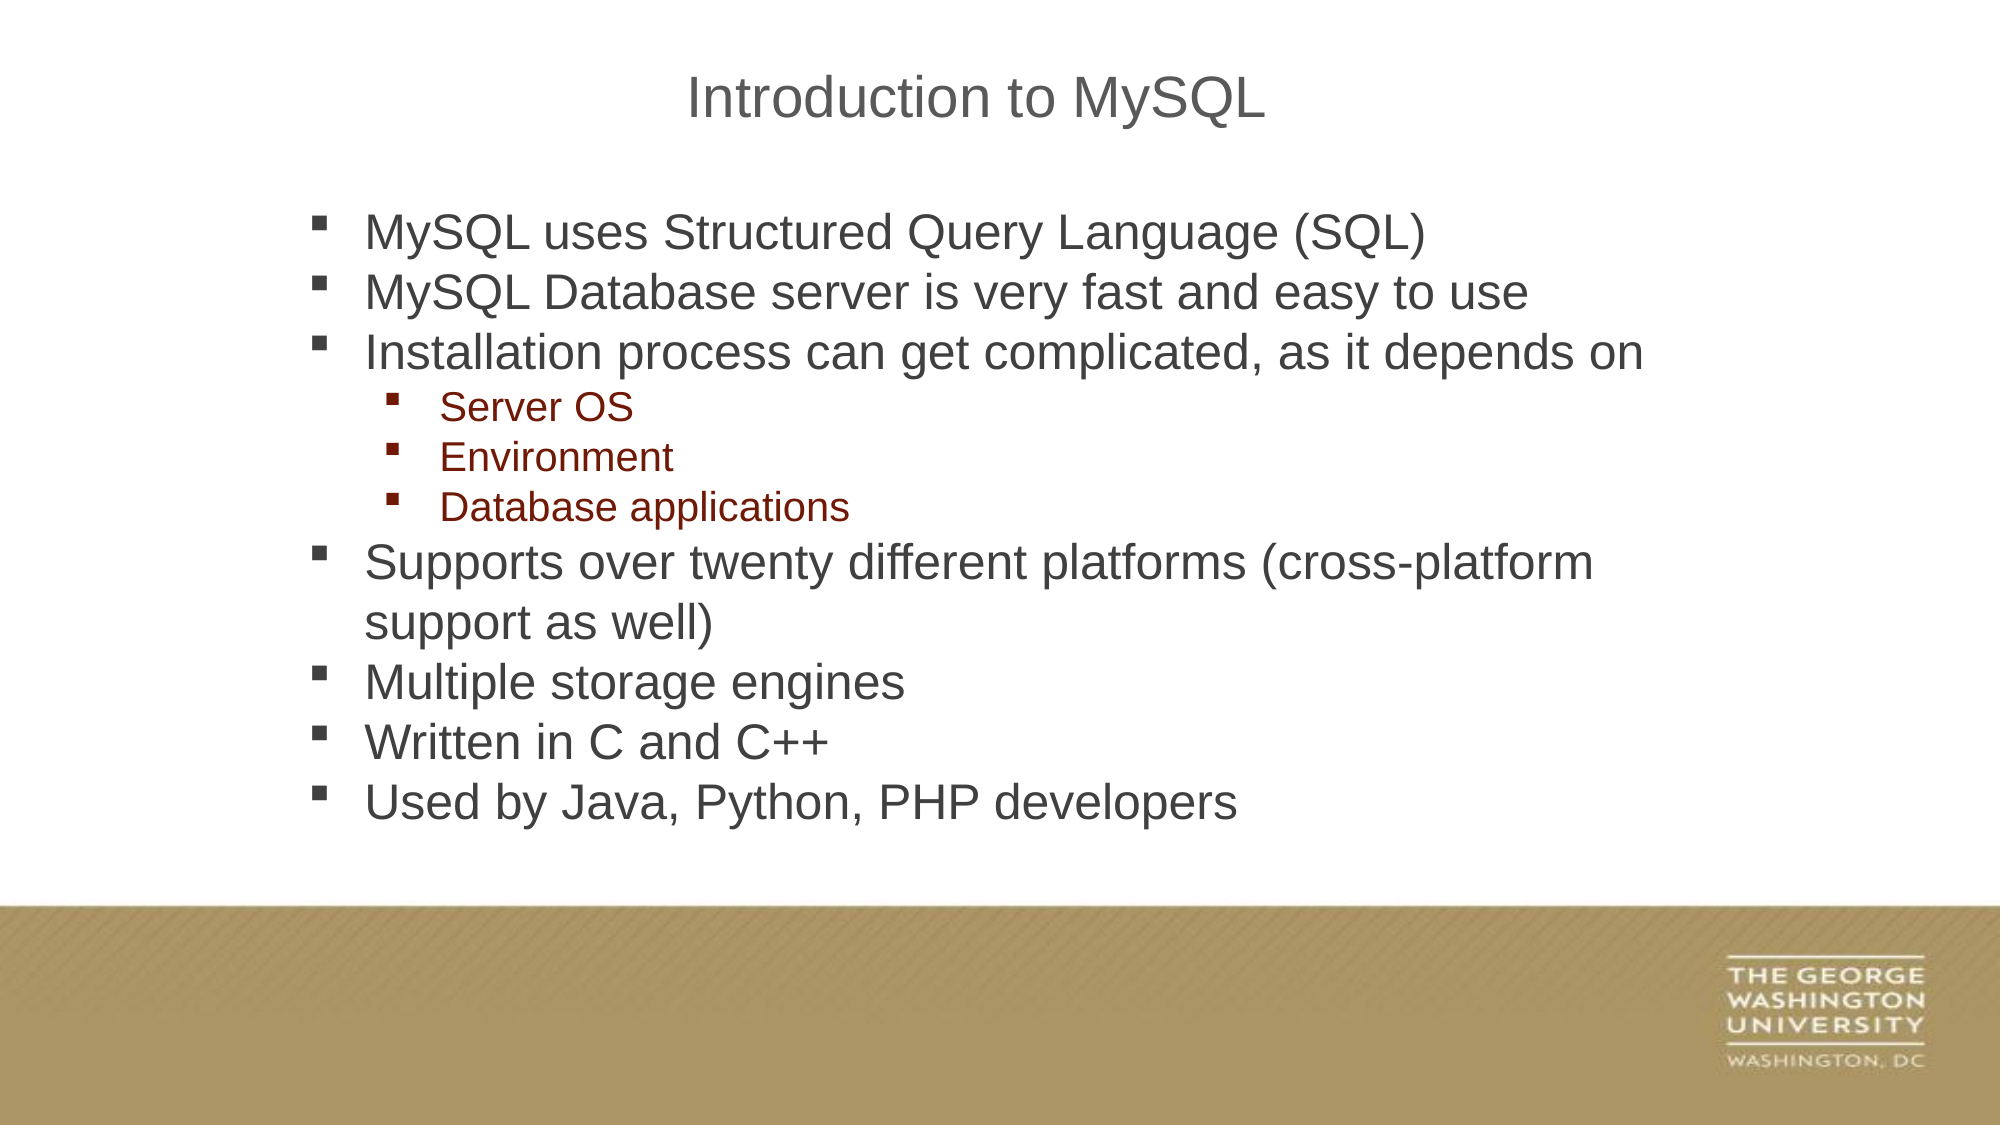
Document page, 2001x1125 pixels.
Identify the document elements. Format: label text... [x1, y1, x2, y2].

picture [0, 0, 2000, 1125]
text_box MySQL uses Structured Query Language (SQL) MySQL Database server is very fast and easy to use Installation process can get complicated, as it depends on Server OS Environment Database applications Supports over twenty different platforms (cross-platform support as well) Multiple storage engines Written in C and C++ Used by Java, Python, PHP developers [293, 192, 1674, 918]
title Introduction to MySQL [422, 51, 1533, 148]
